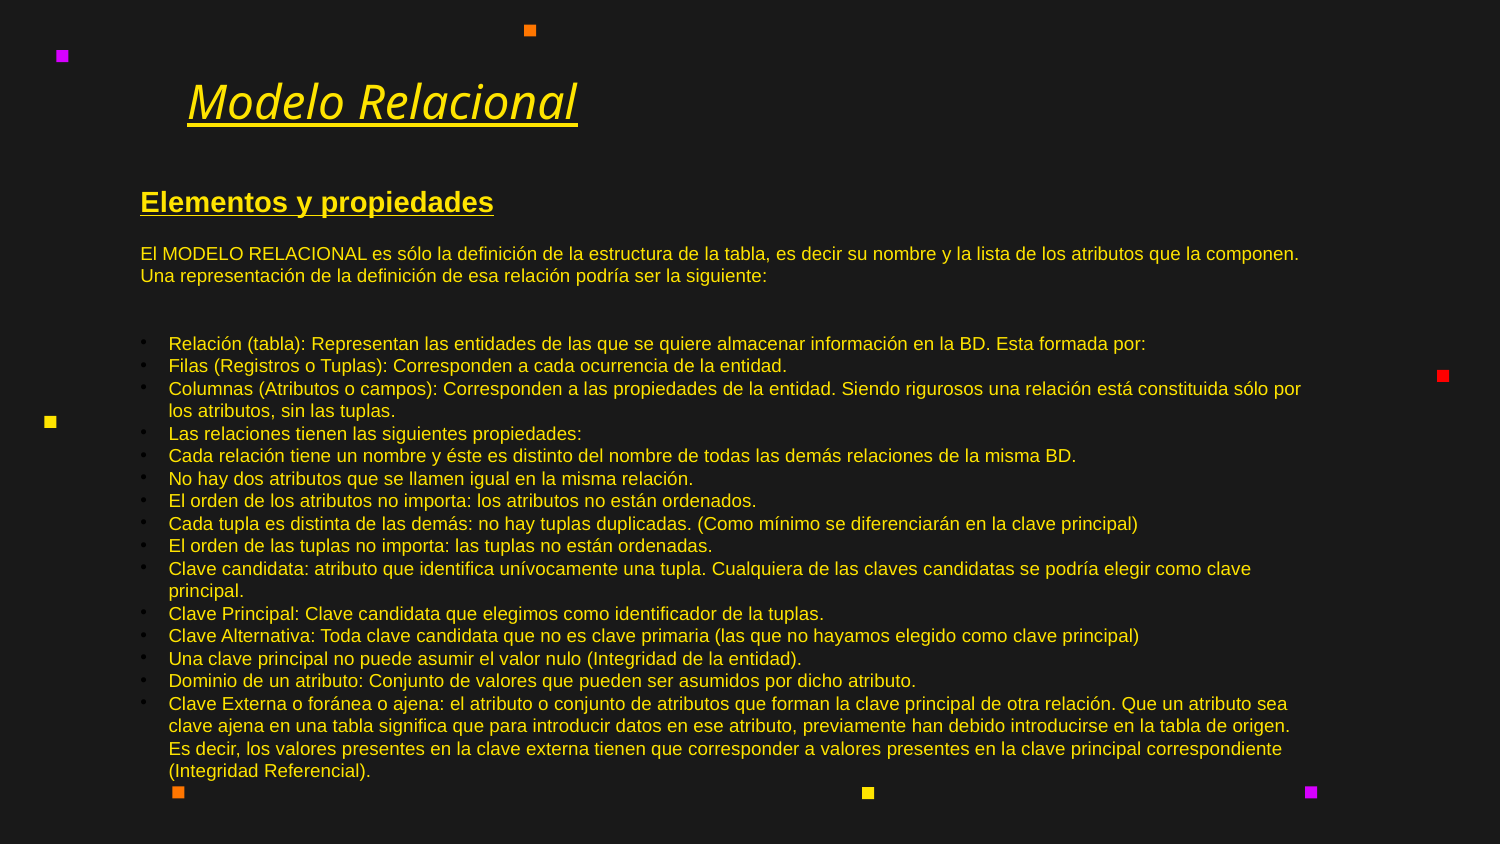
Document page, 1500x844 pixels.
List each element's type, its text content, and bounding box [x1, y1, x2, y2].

text_box Elementos y propiedades El MODELO RELACIONAL es sólo la definición de la estructura de la tabla, es decir su nombre y la lista de los atributos que la componen. Una representación de la definición de esa relación podría ser la siguiente: Relación (tabla): Representan las entidades de las que se quiere almacenar información en la BD. Esta formada por: Filas (Registros o Tuplas): Corresponden a cada ocurrencia de la entidad. Columnas (Atributos o campos): Corresponden a las propiedades de la entidad. Siendo rigurosos una relación está constituida sólo por los atributos, sin las tuplas. Las relaciones tienen las siguientes propiedades: Cada relación tiene un nombre y éste es distinto del nombre de todas las demás relaciones de la misma BD. No hay dos atributos que se llamen igual en la misma relación. El orden de los atributos no importa: los atributos no están ordenados. Cada tupla es distinta de las demás: no hay tuplas duplicadas. (Como mínimo se diferenciarán en la clave principal) El orden de las tuplas no importa: las tuplas no están ordenadas. Clave candidata: atributo que identifica unívocamente una tupla. Cualquiera de las claves candidatas se podría elegir como clave principal. Clave Principal: Clave candidata que elegimos como identificador de la tuplas. Clave Alternativa: Toda clave candidata que no es clave primaria (las que no hayamos elegido como clave principal) Una clave principal no puede asumir el valor nulo (Integridad de la entidad). Dominio de un atributo: Conjunto de valores que pueden ser asumidos por dicho atributo. Clave Externa o foránea o ajena: el atributo o conjunto de atributos que forman la clave principal de otra relación. Que un atributo sea clave ajena en una tabla significa que para introducir datos en ese atributo, previamente han debido introducirse en la tabla de origen. Es decir, los valores presentes en la clave externa tienen que corresponder a valores presentes en la clave principal correspondiente (Integridad Referencial). [125, 176, 1328, 844]
title Modelo Relacional [171, 56, 1328, 136]
